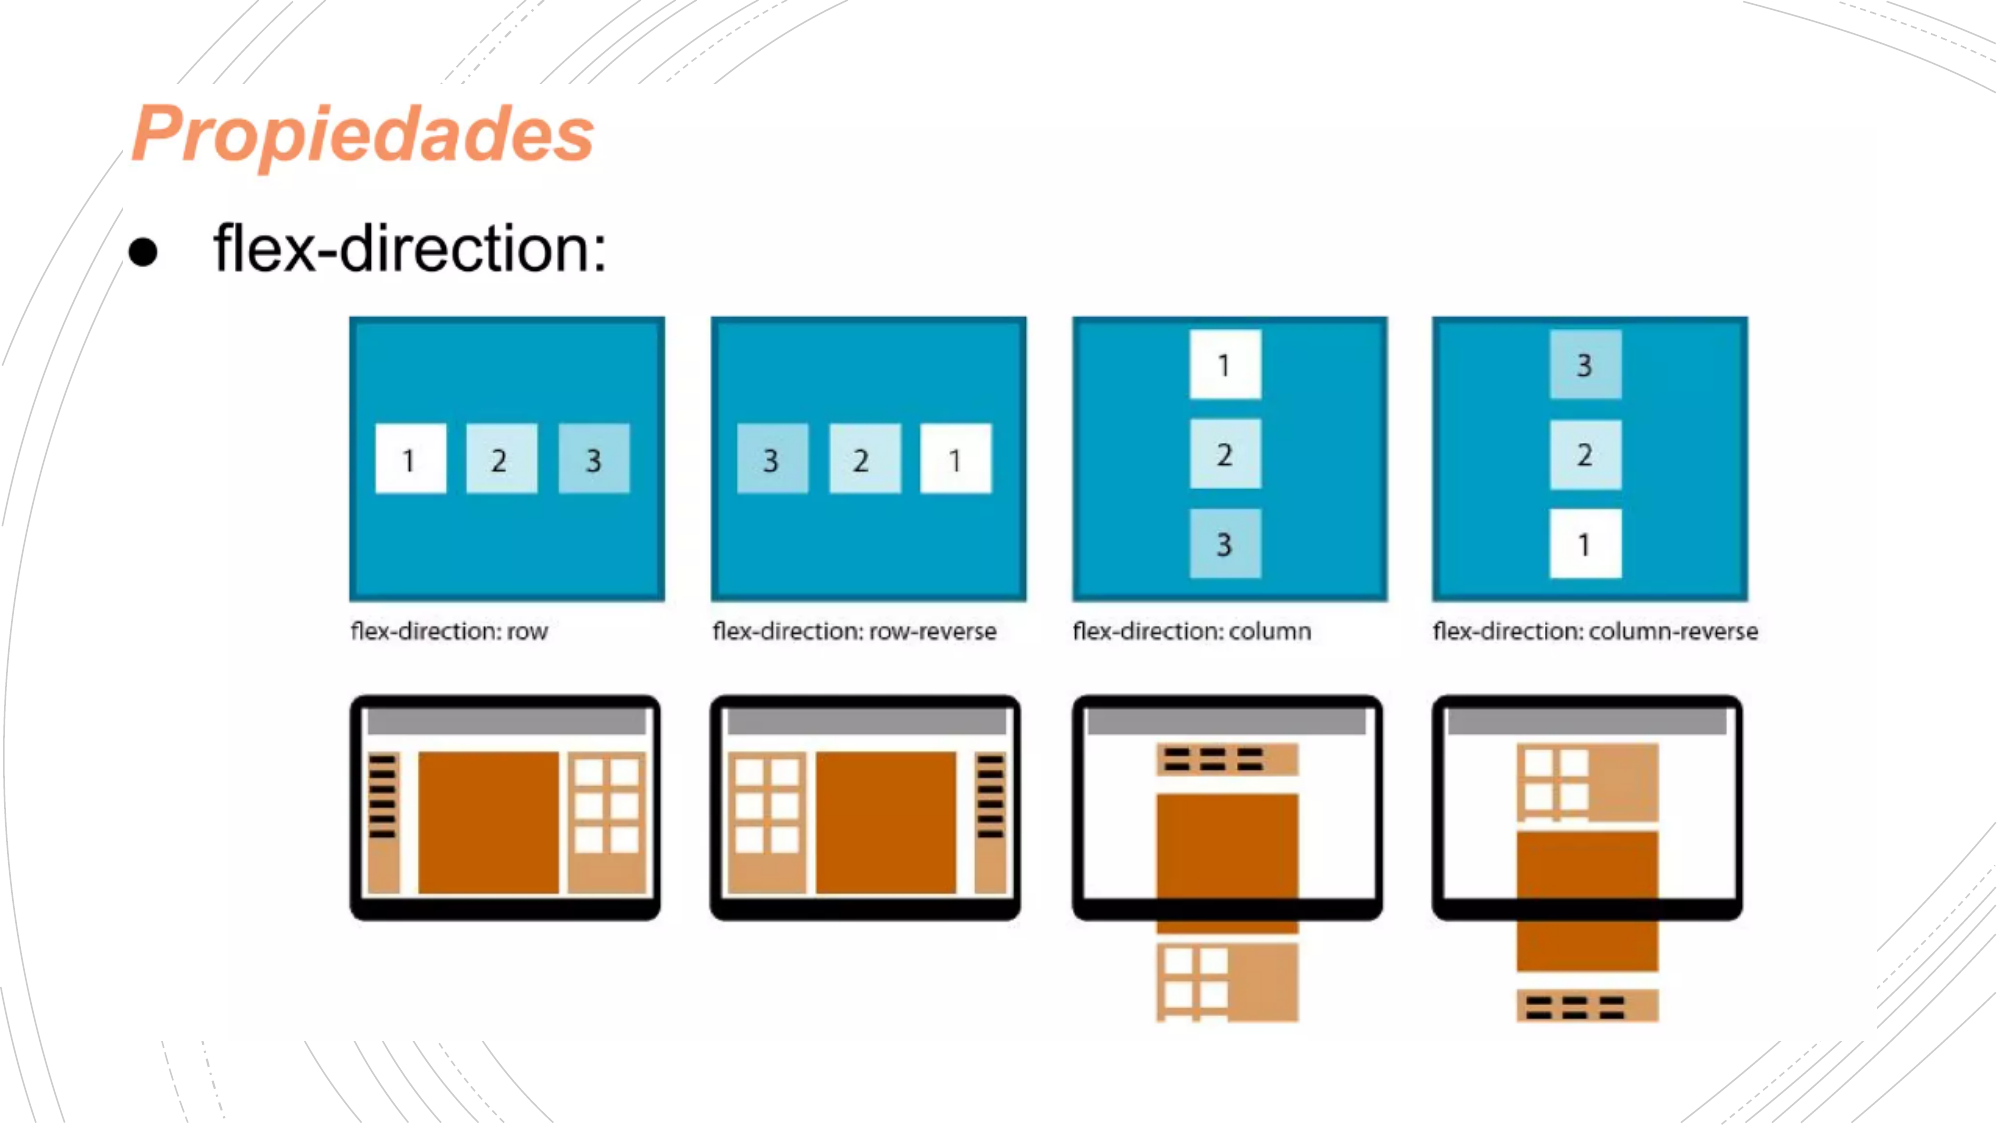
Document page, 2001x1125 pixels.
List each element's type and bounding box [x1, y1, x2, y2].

picture [122, 84, 1877, 1041]
